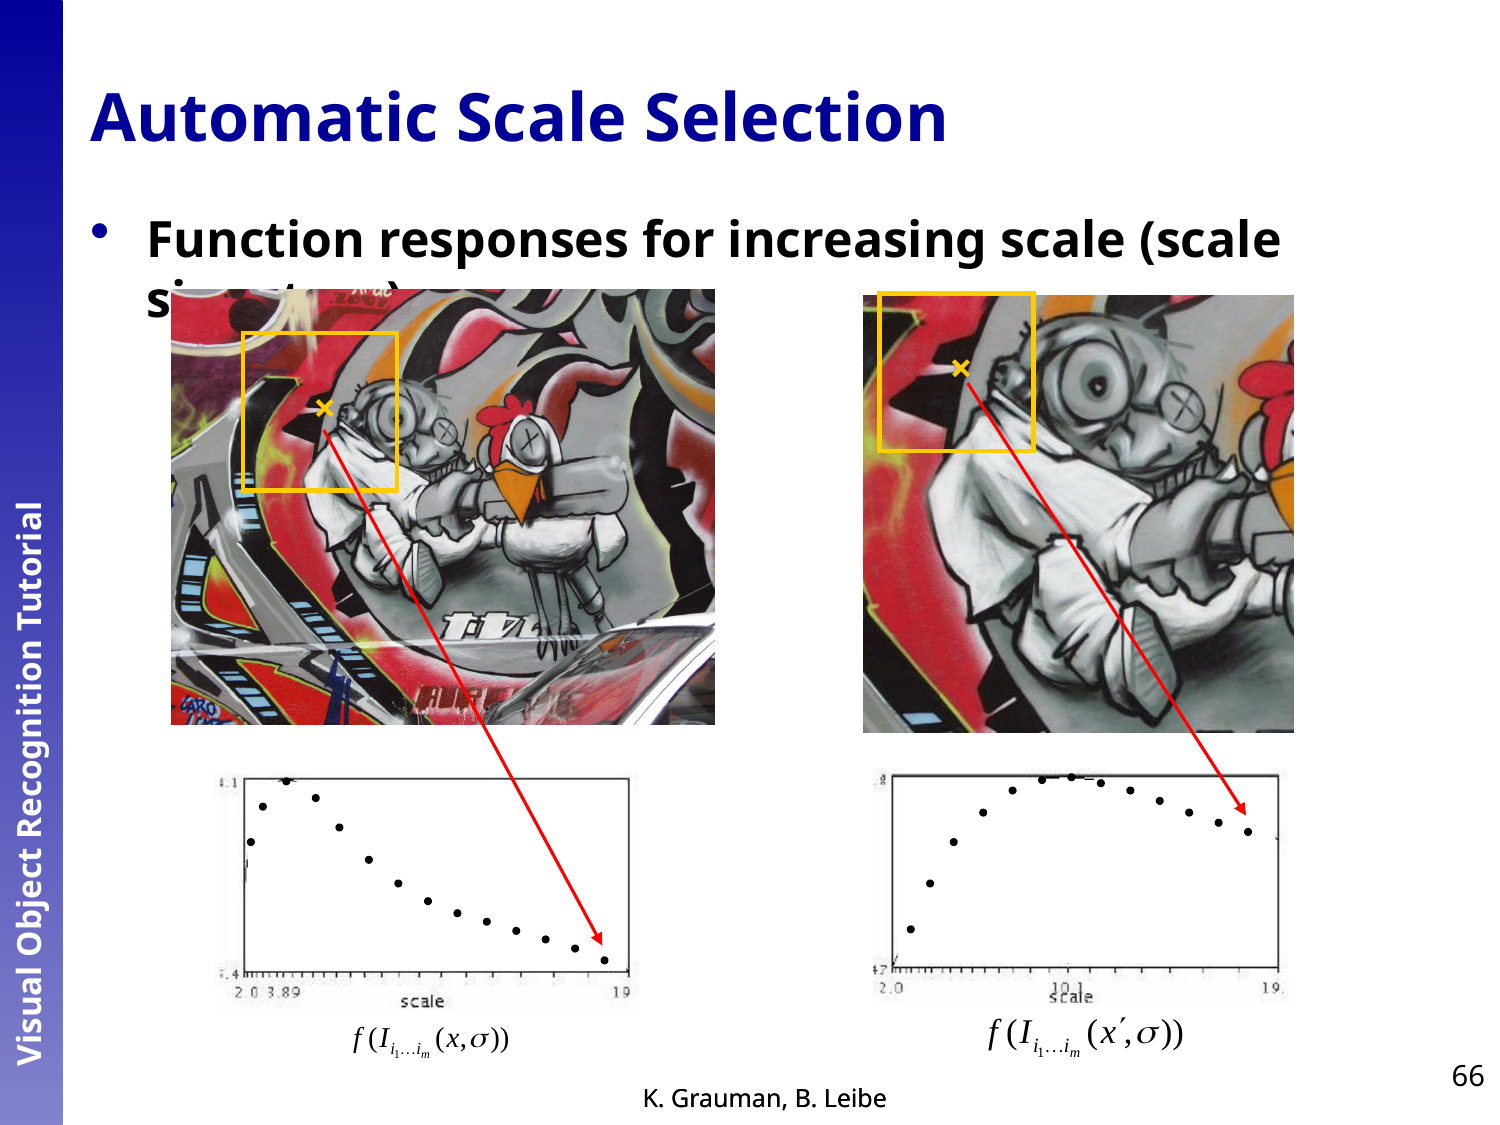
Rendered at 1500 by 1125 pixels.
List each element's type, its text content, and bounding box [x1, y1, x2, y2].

title Automatic Scale Selection [74, 62, 1276, 163]
text_box 66 [1187, 1049, 1500, 1125]
text_box K. Grauman, B. Leibe [389, 1074, 1140, 1125]
list Function responses for increasing scale (scale signature) [74, 199, 1500, 938]
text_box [170, 289, 1295, 1065]
